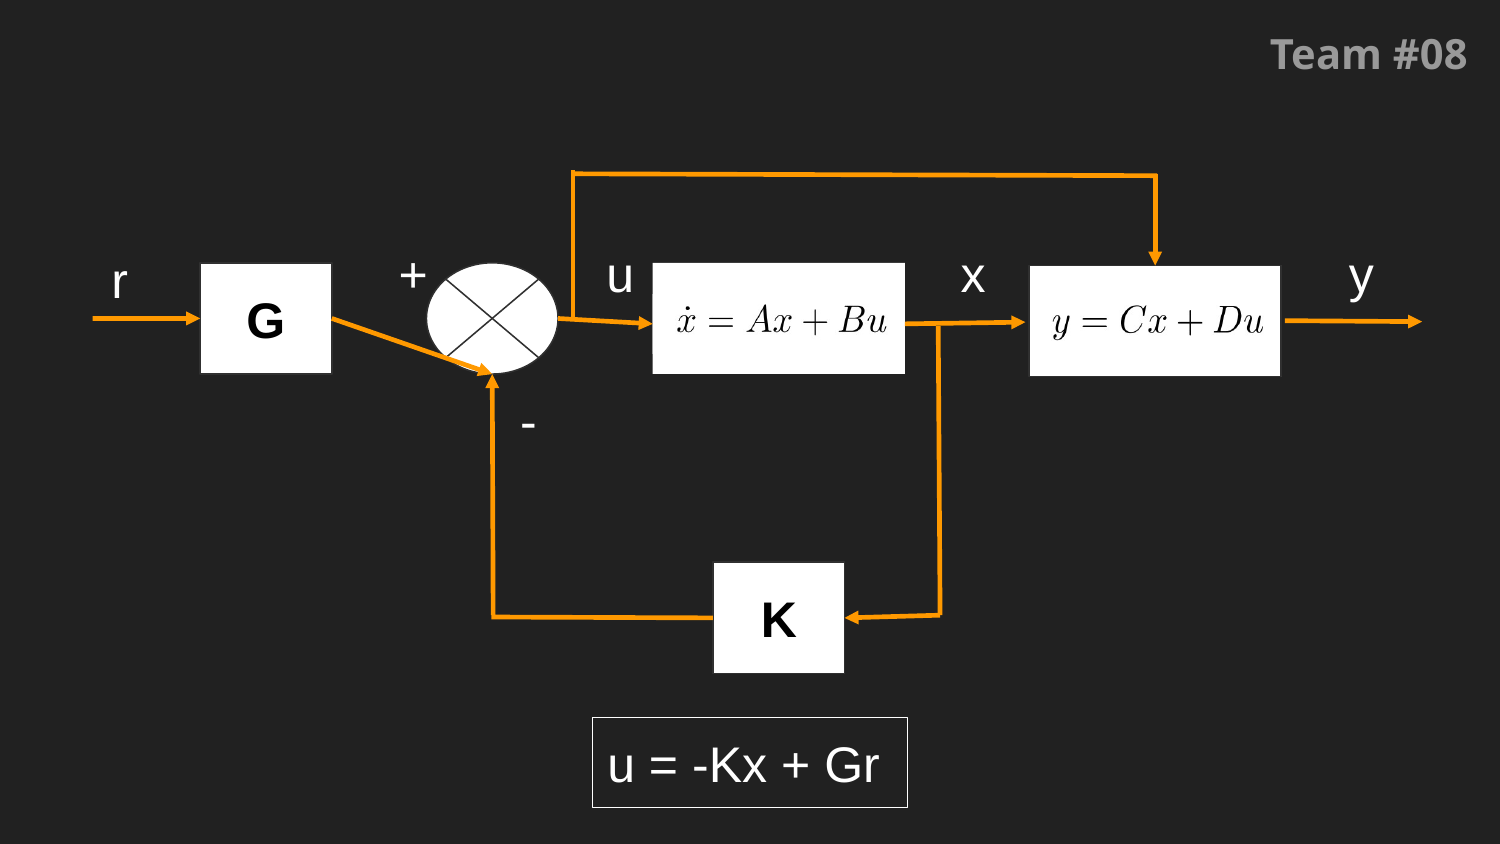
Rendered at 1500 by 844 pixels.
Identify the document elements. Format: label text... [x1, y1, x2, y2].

text_box y [1334, 227, 1396, 318]
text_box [904, 321, 1026, 325]
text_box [652, 262, 906, 375]
text_box u [591, 227, 653, 316]
text_box Team #08 [1255, 13, 1500, 94]
text_box K [712, 562, 845, 674]
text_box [1028, 265, 1282, 377]
text_box G [200, 262, 332, 374]
text_box + [383, 227, 445, 318]
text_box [844, 614, 941, 619]
text_box - [505, 374, 567, 464]
text_box u = -Kx + Gr [592, 717, 908, 808]
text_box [557, 318, 653, 325]
text_box r [96, 233, 138, 317]
text_box [426, 262, 558, 375]
text_box x [945, 227, 1007, 318]
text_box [937, 325, 941, 614]
